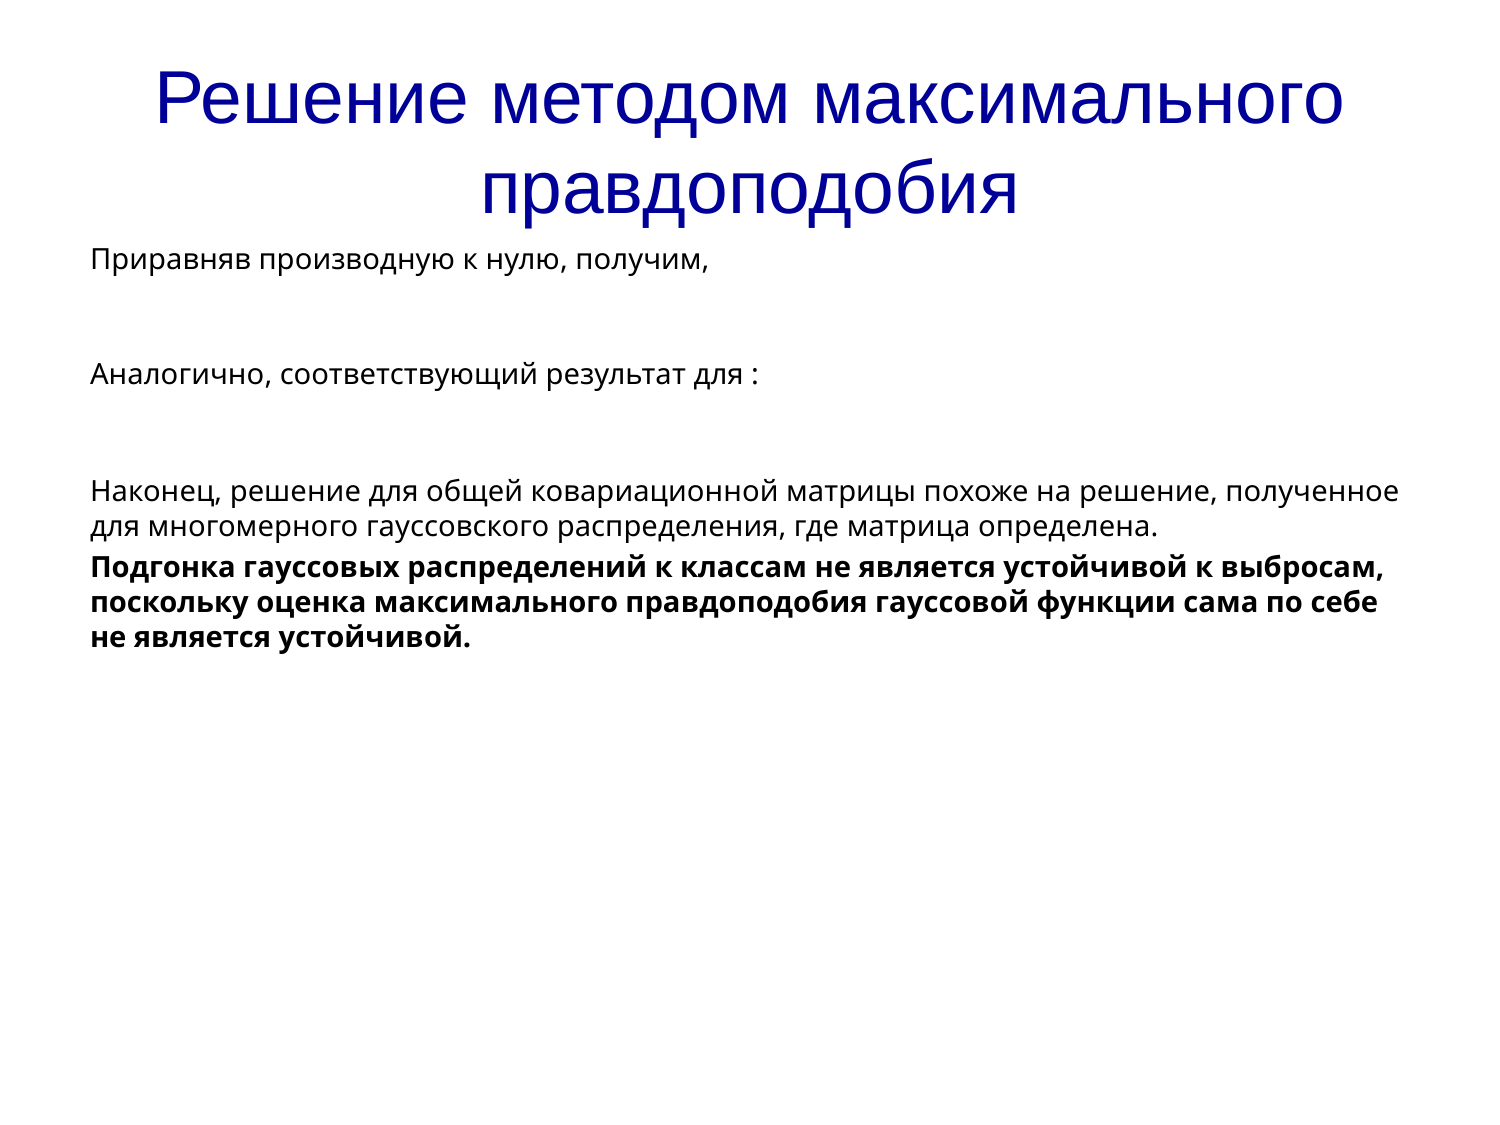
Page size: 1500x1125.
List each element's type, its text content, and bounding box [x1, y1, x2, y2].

title Решение методом максимального правдоподобия [75, 45, 1425, 233]
